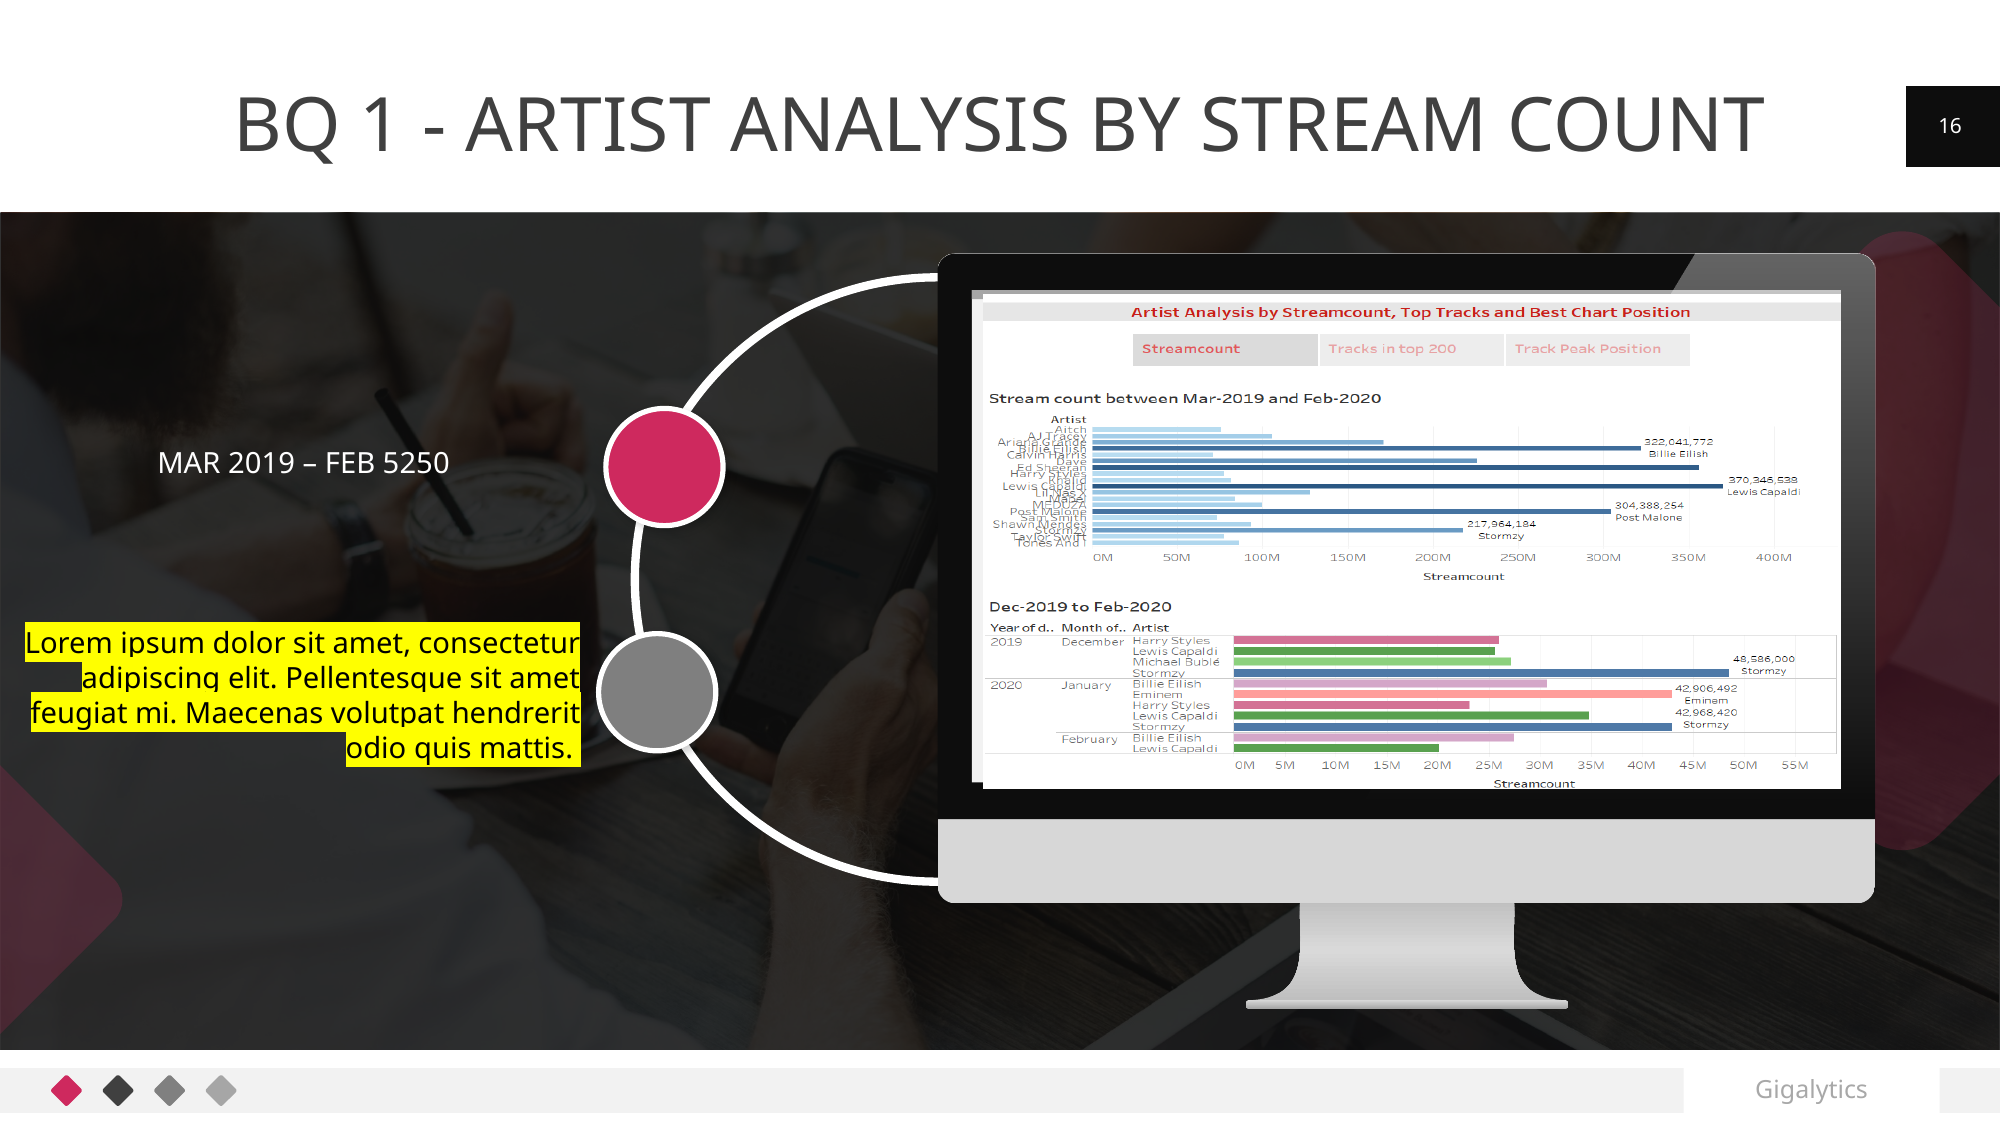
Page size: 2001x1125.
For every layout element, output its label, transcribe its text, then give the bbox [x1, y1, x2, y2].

title BQ 1 - Artist analysis by stream count [137, 86, 1863, 169]
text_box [937, 253, 1875, 1009]
slide_number 16 [1915, 96, 1985, 157]
picture [0, 212, 1999, 1050]
footer Gigalytics [1683, 1067, 1940, 1114]
